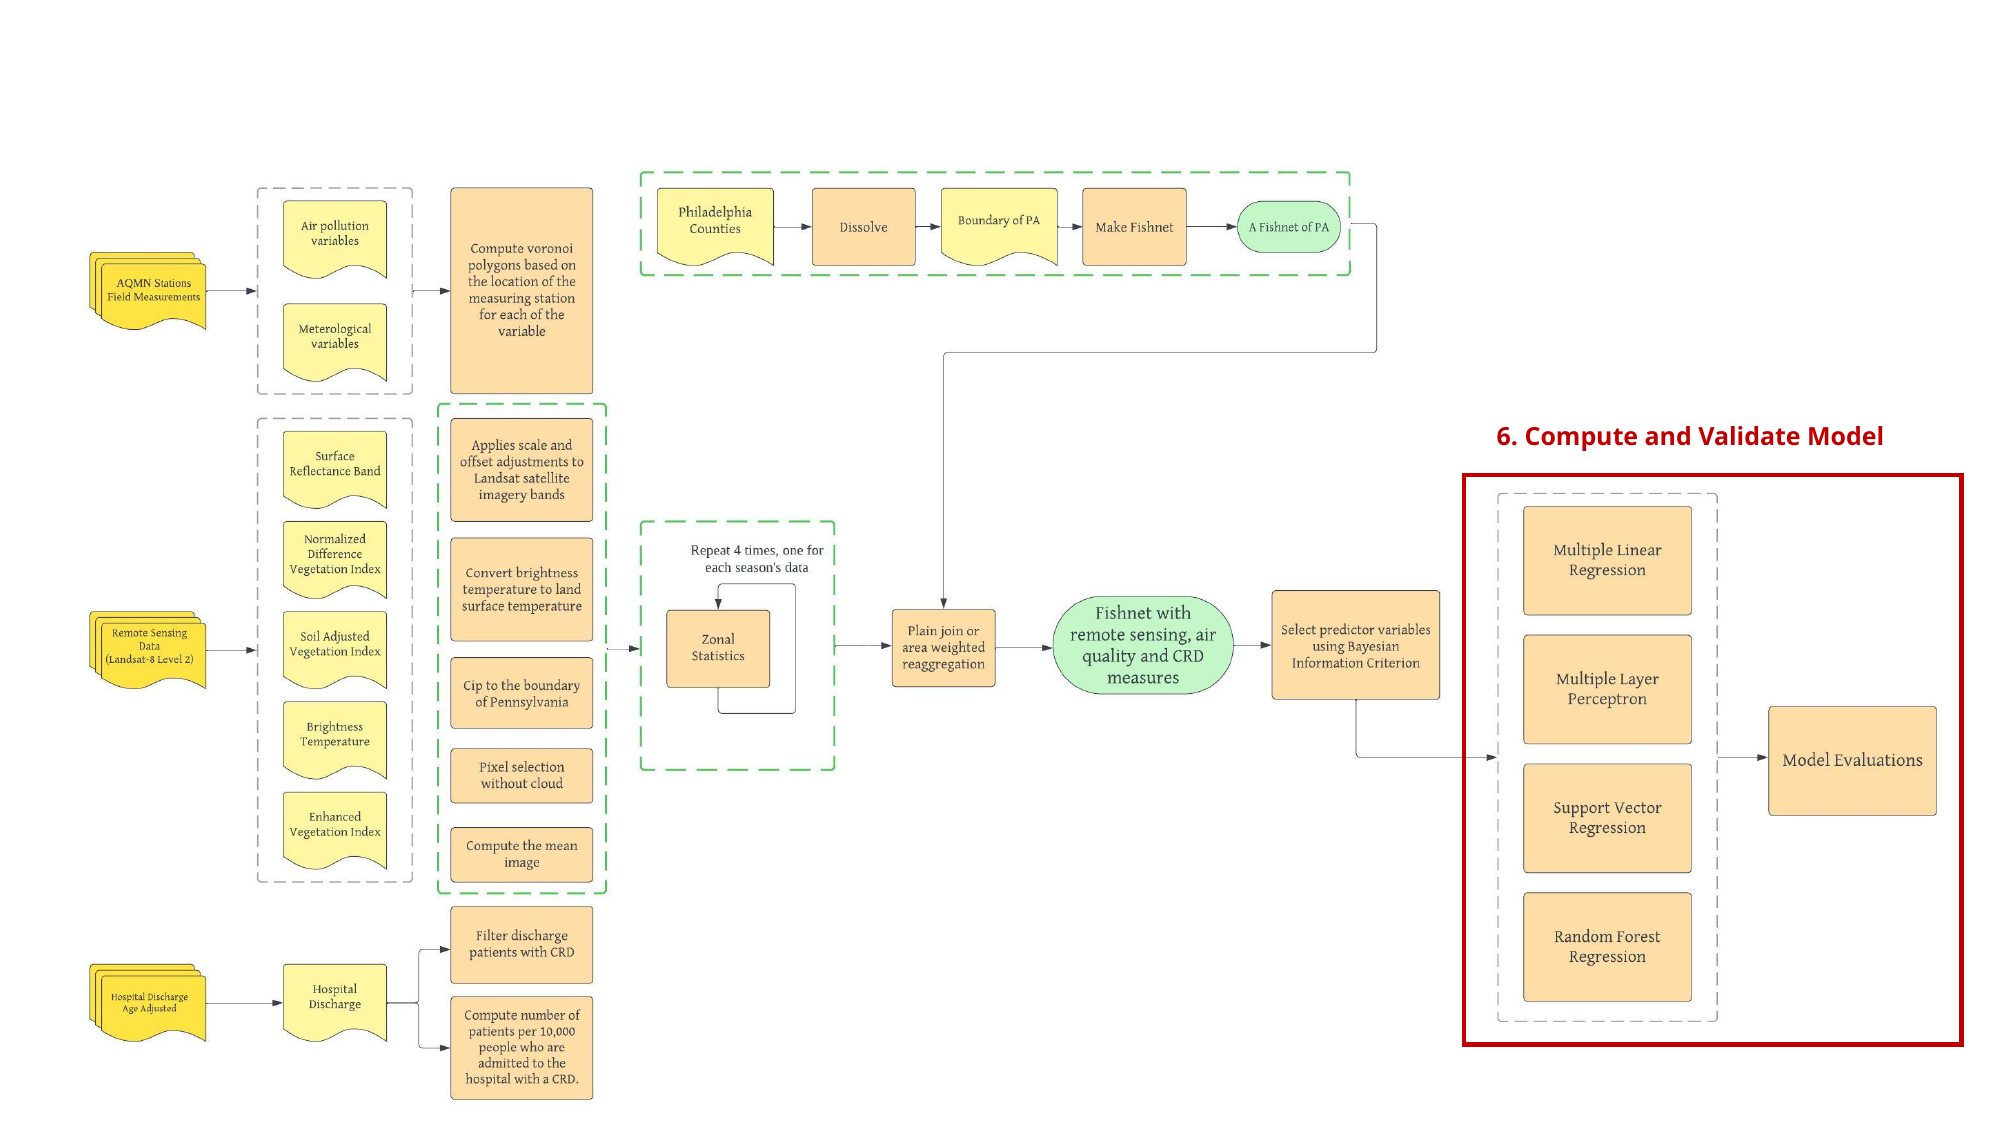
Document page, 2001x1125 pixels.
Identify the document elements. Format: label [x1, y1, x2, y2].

picture [64, 146, 1962, 1125]
